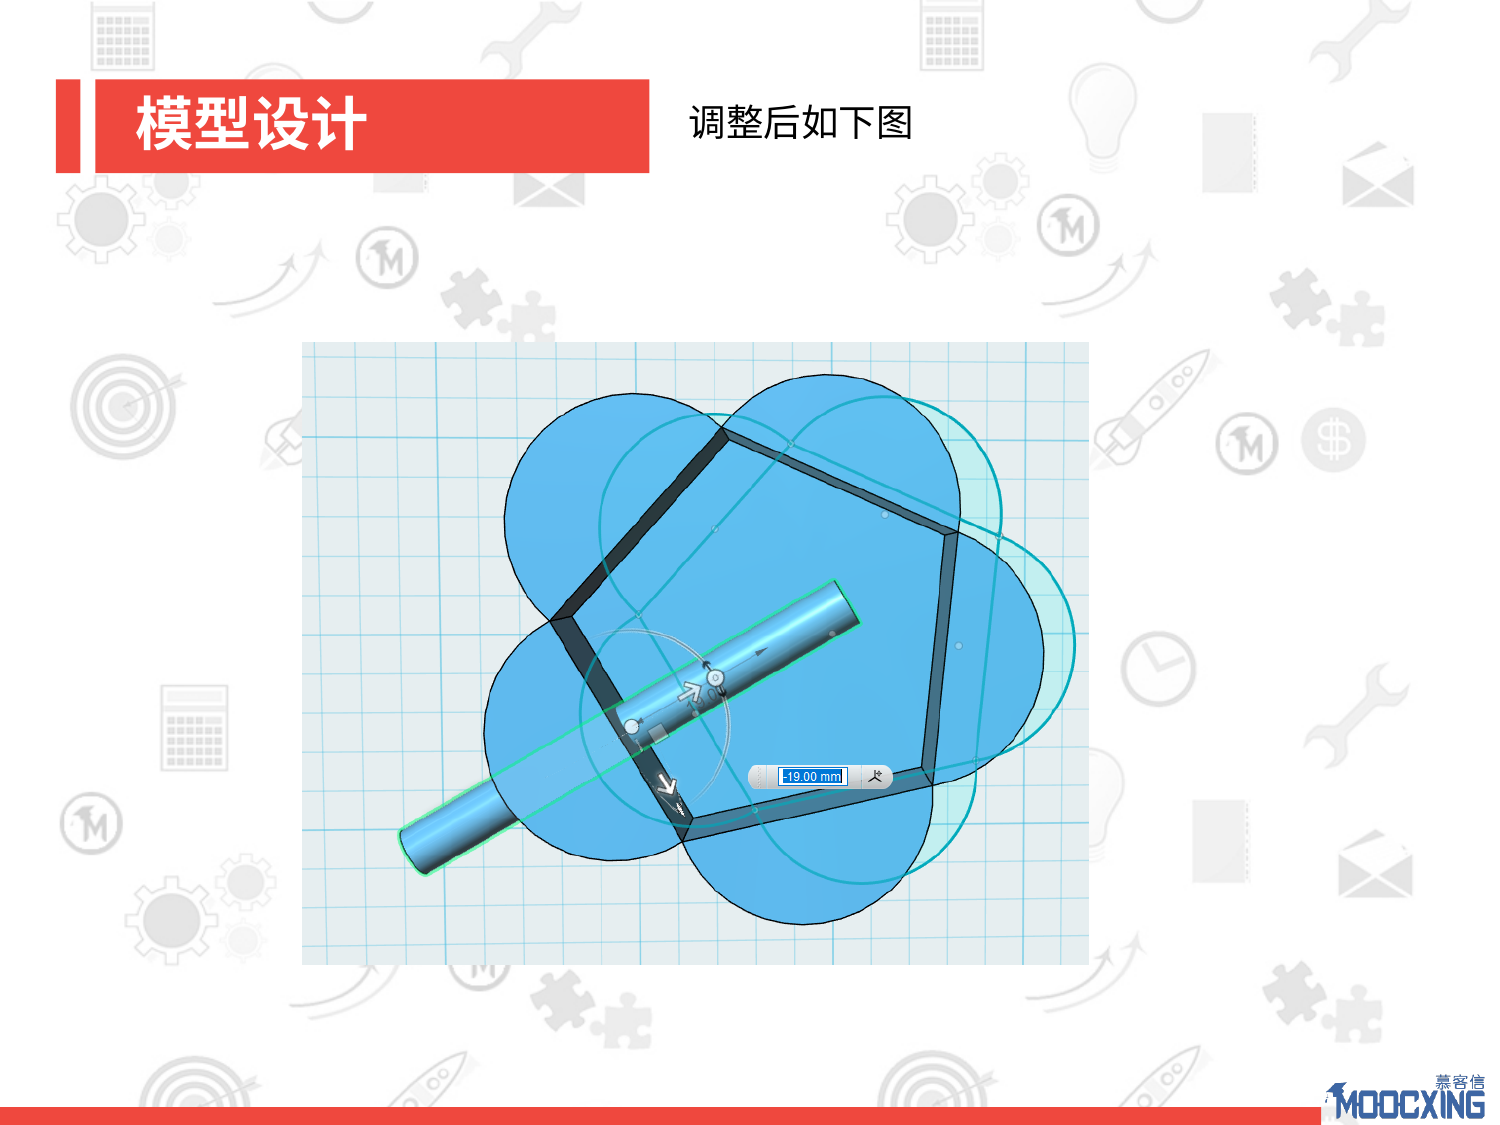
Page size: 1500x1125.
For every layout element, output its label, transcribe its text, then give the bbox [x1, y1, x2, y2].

text_box 调整后如下图 [673, 91, 1447, 151]
picture [0, 0, 1500, 1125]
title 模型设计 [120, 80, 872, 174]
